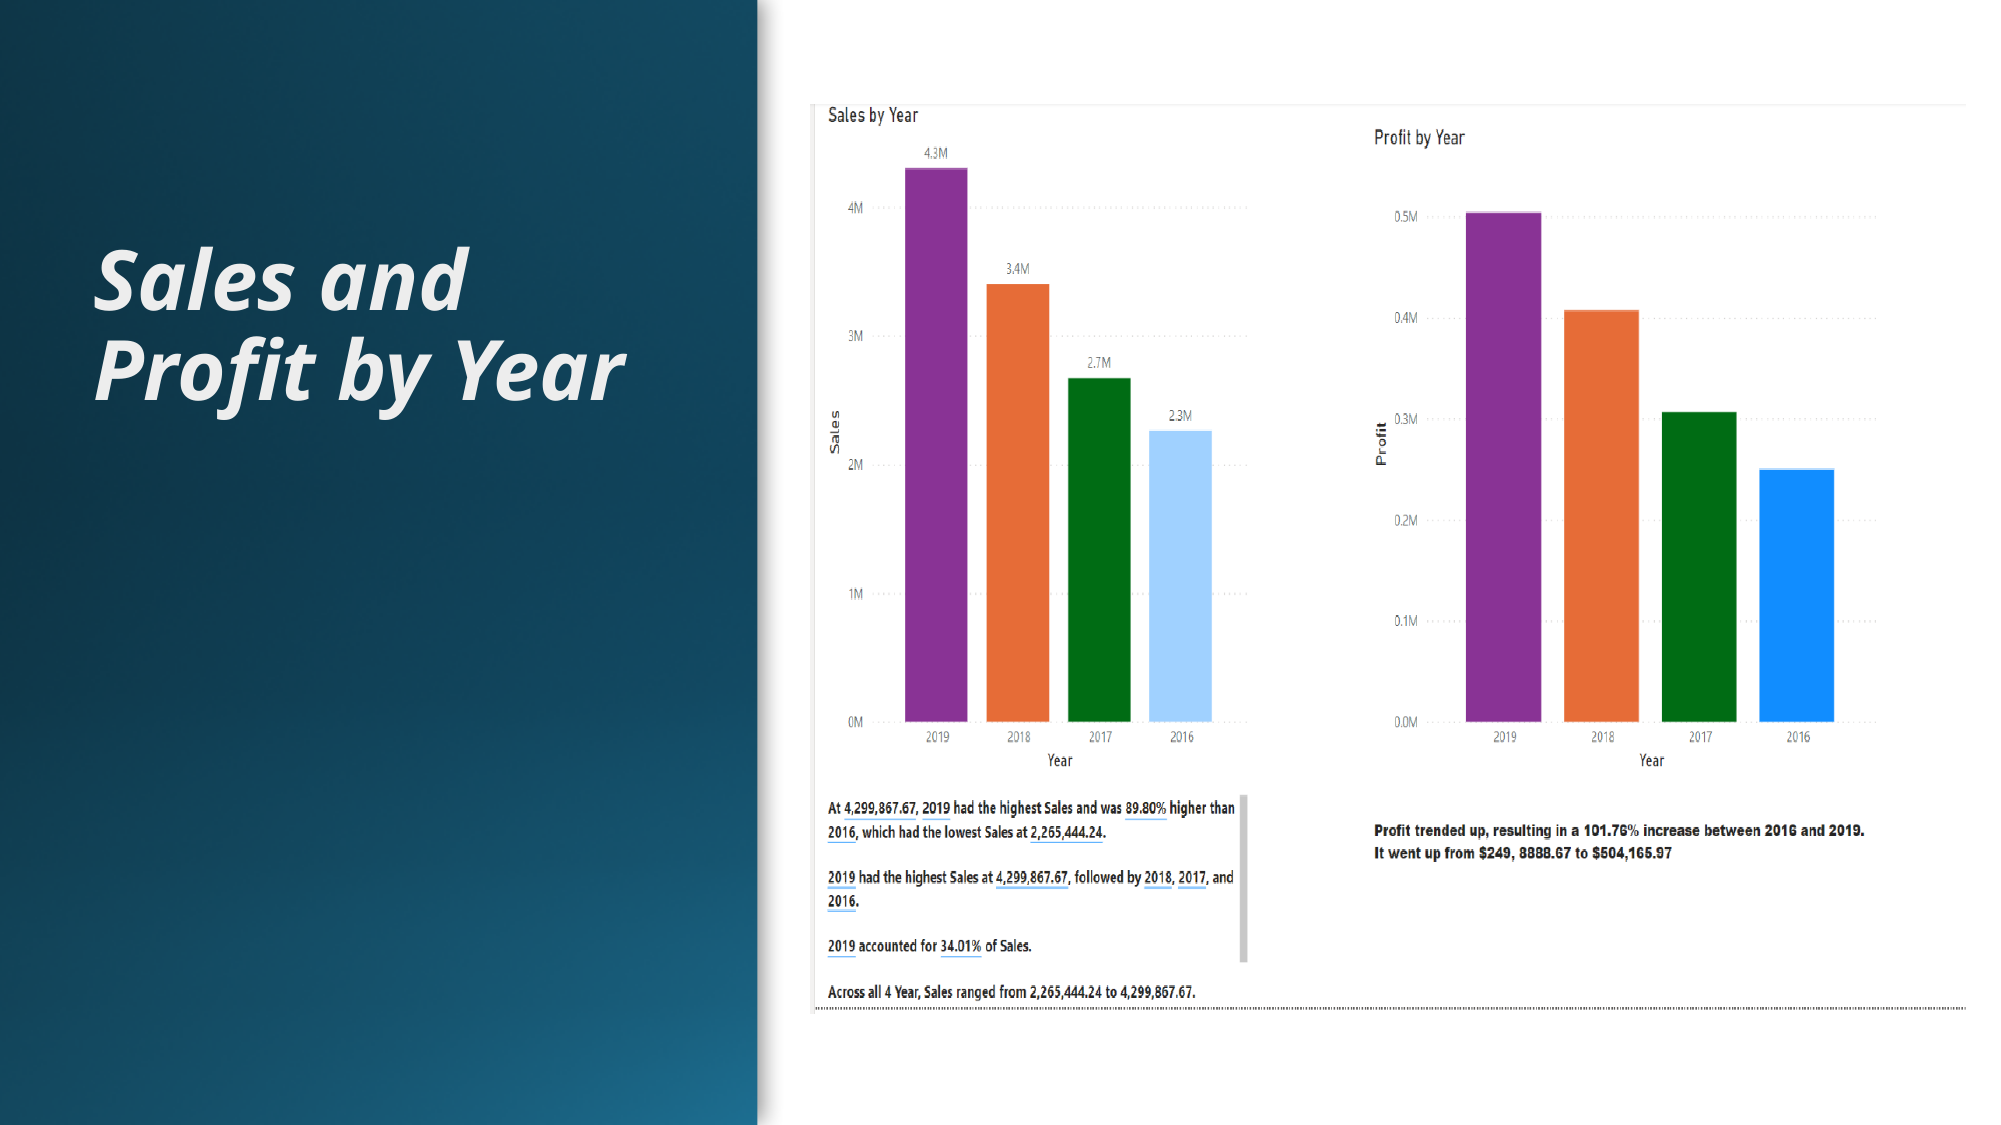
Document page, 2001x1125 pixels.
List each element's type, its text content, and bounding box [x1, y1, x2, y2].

title Sales and Profit by Year [78, 129, 642, 528]
picture [810, 104, 1966, 1014]
text_box [778, 0, 2000, 1125]
text_box [0, 0, 758, 1125]
